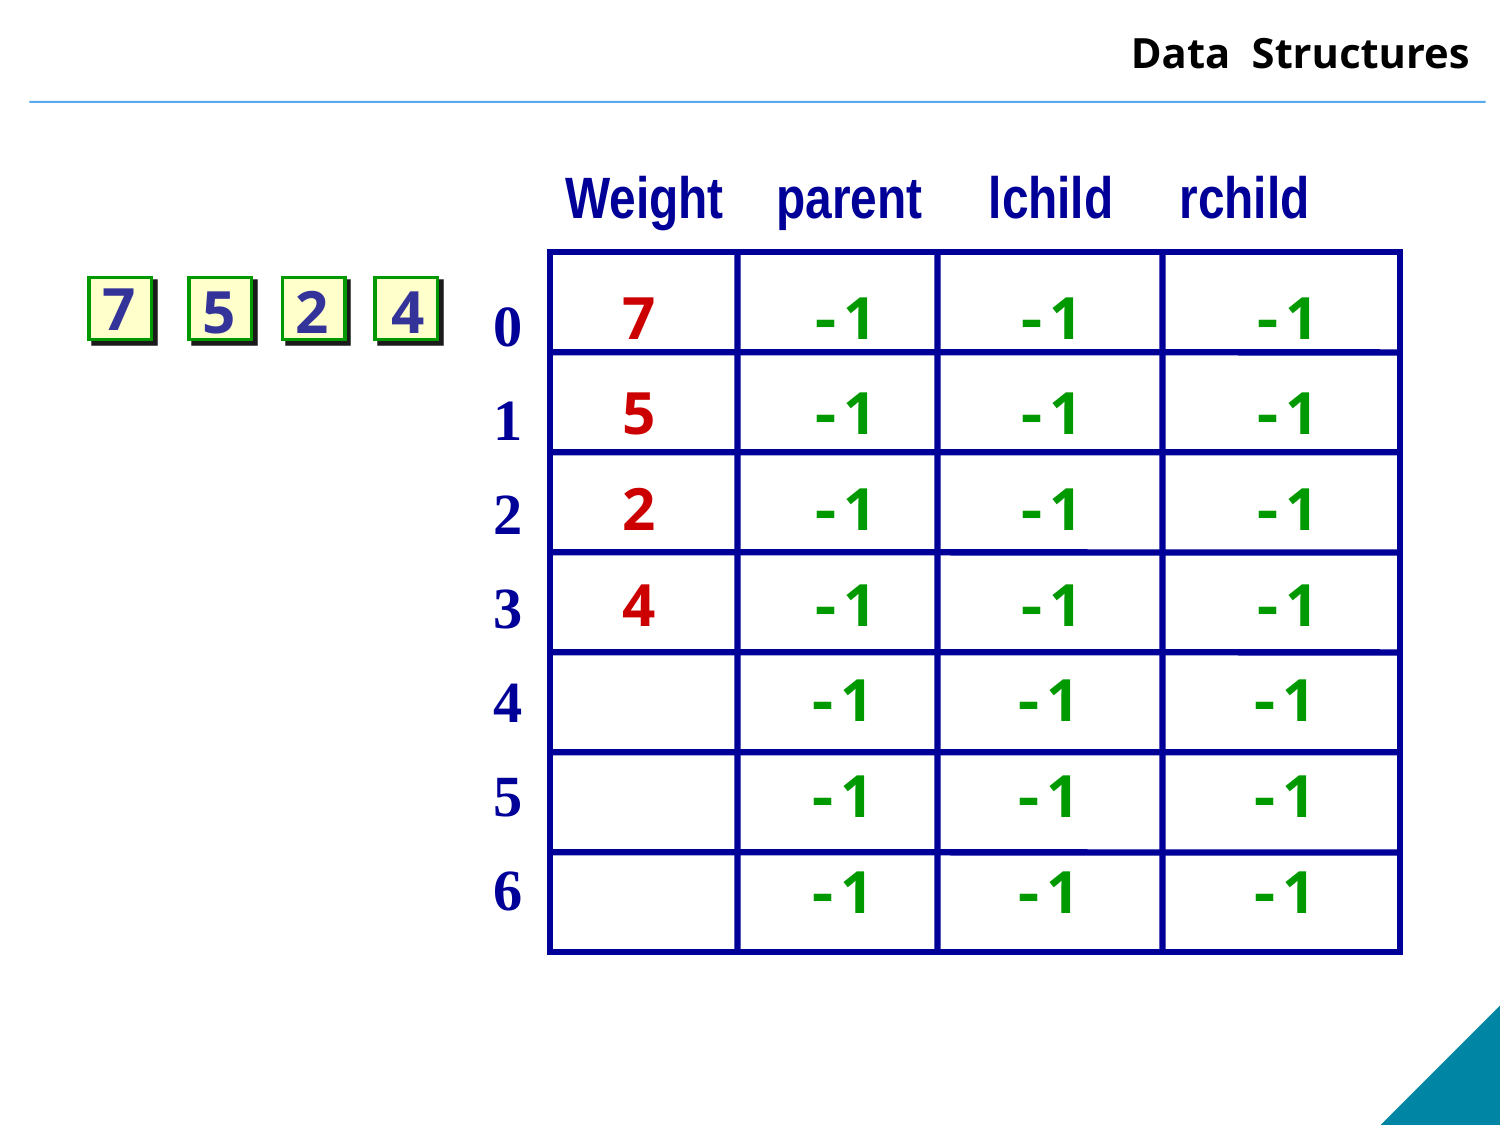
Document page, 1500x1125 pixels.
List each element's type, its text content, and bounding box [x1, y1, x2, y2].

text_box 7 -1 -1 -1 5 -1 -1 -1 2 -1 -1 -1 4 -1 -1 -1 -1 -1 -1 -1 -1 -1 -1 -1 -1 [608, 853, 1334, 933]
text_box 7 [87, 265, 151, 350]
text_box [1163, 252, 1400, 352]
text_box [1334, 653, 1400, 752]
text_box [938, 252, 1162, 259]
text_box 7 -1 -1 -1 5 -1 -1 -1 2 -1 -1 -1 4 -1 -1 -1 -1 -1 -1 -1 -1 -1 -1 -1 -1 [608, 553, 1334, 652]
text_box [738, 252, 937, 259]
text_box [1334, 553, 1400, 652]
text_box Weight parent lchild rchild [550, 152, 1326, 238]
text_box 4 [376, 267, 440, 352]
text_box 7 -1 -1 -1 5 -1 -1 -1 2 -1 -1 -1 4 -1 -1 -1 -1 -1 -1 -1 -1 -1 -1 -1 -1 [608, 453, 1334, 552]
text_box 7 -1 -1 -1 5 -1 -1 -1 2 -1 -1 -1 4 -1 -1 -1 -1 -1 -1 -1 -1 -1 -1 -1 -1 [608, 653, 1334, 752]
text_box 7 -1 -1 -1 5 -1 -1 -1 2 -1 -1 -1 4 -1 -1 -1 -1 -1 -1 -1 -1 -1 -1 -1 -1 [608, 753, 1334, 852]
text_box [1334, 453, 1400, 552]
text_box [1163, 853, 1400, 953]
text_box [938, 933, 1162, 953]
text_box 7 -1 -1 -1 5 -1 -1 -1 2 -1 -1 -1 4 -1 -1 -1 -1 -1 -1 -1 -1 -1 -1 -1 -1 [608, 259, 1334, 352]
text_box 5 [187, 267, 251, 352]
text_box [738, 933, 937, 953]
text_box 0 1 2 3 4 5 6 [478, 277, 538, 930]
text_box [549, 553, 608, 652]
text_box 2 [280, 267, 344, 352]
text_box [1334, 753, 1400, 852]
text_box [549, 353, 608, 452]
text_box [549, 853, 737, 953]
text_box [549, 653, 608, 752]
text_box [1334, 353, 1400, 452]
text_box [549, 753, 608, 852]
text_box [549, 252, 737, 352]
text_box 7 -1 -1 -1 5 -1 -1 -1 2 -1 -1 -1 4 -1 -1 -1 -1 -1 -1 -1 -1 -1 -1 -1 -1 [608, 353, 1334, 452]
text_box [549, 453, 608, 552]
